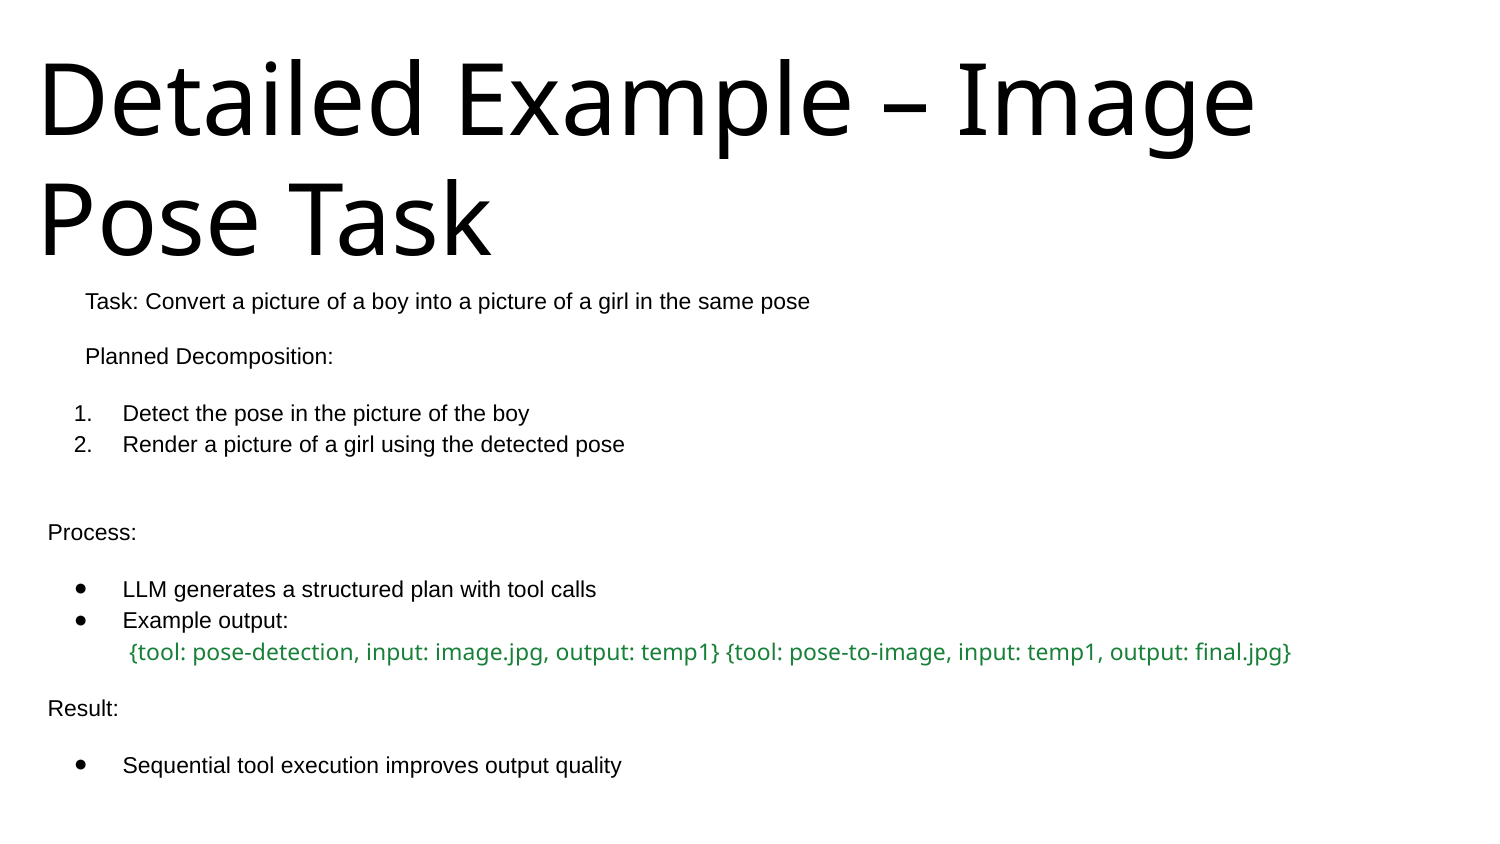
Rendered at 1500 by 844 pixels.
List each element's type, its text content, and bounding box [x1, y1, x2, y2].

text_box Detailed Example – Image Pose Task [21, 20, 1479, 411]
text_box Task: Convert a picture of a boy into a picture of a girl in the same pose Planned Decomposition: Detect the pose in the picture of the boy Render a picture of a girl using the detected pose Process: LLM generates a structured plan with tool calls Example output: {tool: pose-detection, input: image.jpg, output: temp1} {tool: pose-to-image, input: temp1, output: final.jpg} Result: Sequential tool execution improves output quality [32, 271, 1500, 793]
